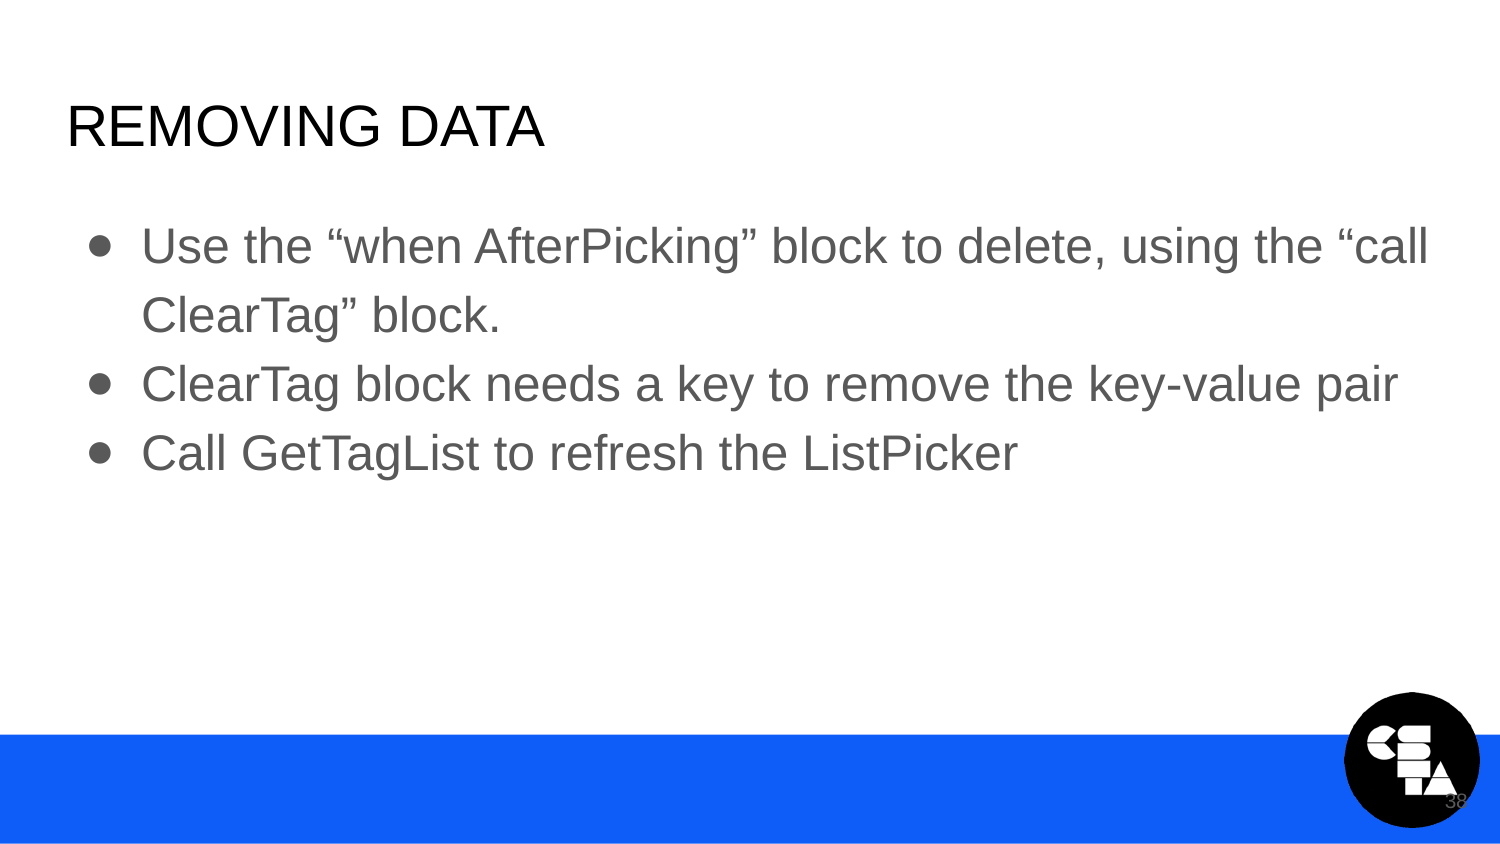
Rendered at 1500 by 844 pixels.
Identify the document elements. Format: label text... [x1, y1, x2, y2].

slide_number 38 [1392, 767, 1483, 833]
picture [1344, 692, 1480, 828]
title Removing Data [51, 72, 1449, 167]
list Use the “when AfterPicking” block to delete, using the “call ClearTag” block. ClearTag block needs a key to remove the key-value pair Call GetTagList to refresh the ListPicker [51, 189, 1449, 750]
